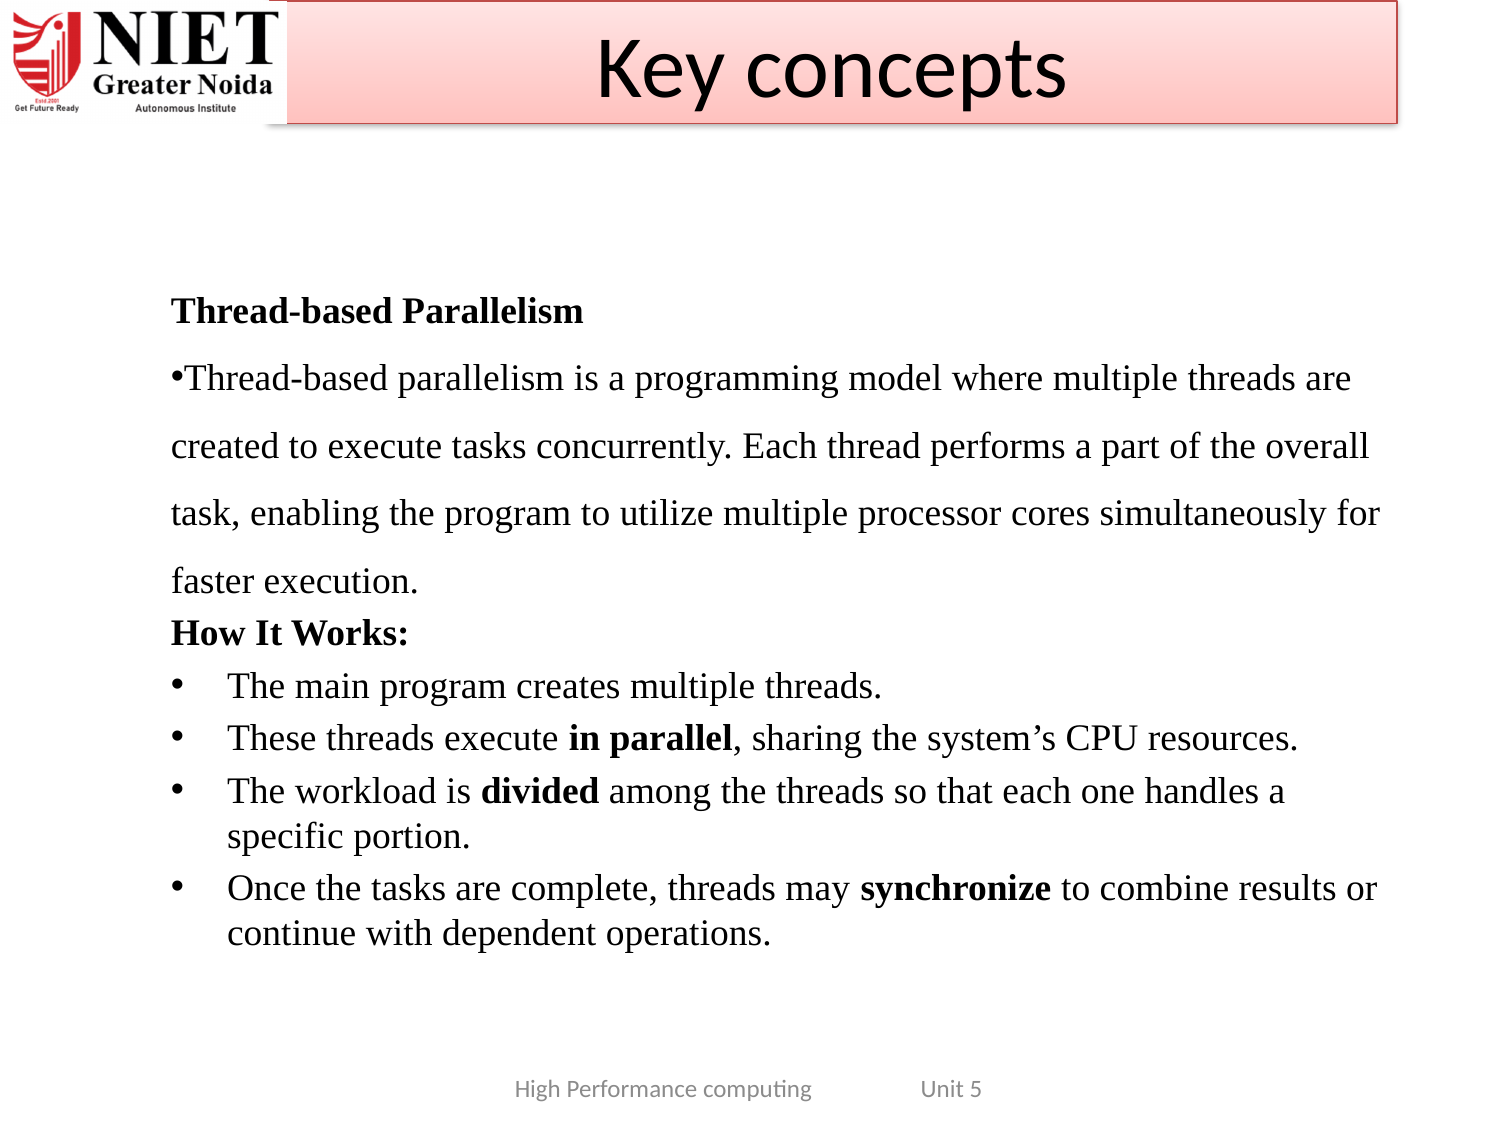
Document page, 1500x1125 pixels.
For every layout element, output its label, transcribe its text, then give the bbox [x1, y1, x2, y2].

list Thread-based Parallelism Thread-based parallelism is a programming model where multiple threads are created to execute tasks concurrently. Each thread performs a part of the overall task, enabling the program to utilize multiple processor cores simultaneously for faster execution. How It Works: The main program creates multiple threads. These threads execute in parallel, sharing the system’s CPU resources. The workload is divided among the threads so that each one handles a specific portion. Once the tasks are complete, threads may synchronize to combine results or continue with dependent operations. [155, 255, 1423, 1029]
picture [0, 0, 288, 124]
footer High Performance computing Unit 5 [262, 1057, 1156, 1118]
title Key concepts [288, 0, 1398, 124]
